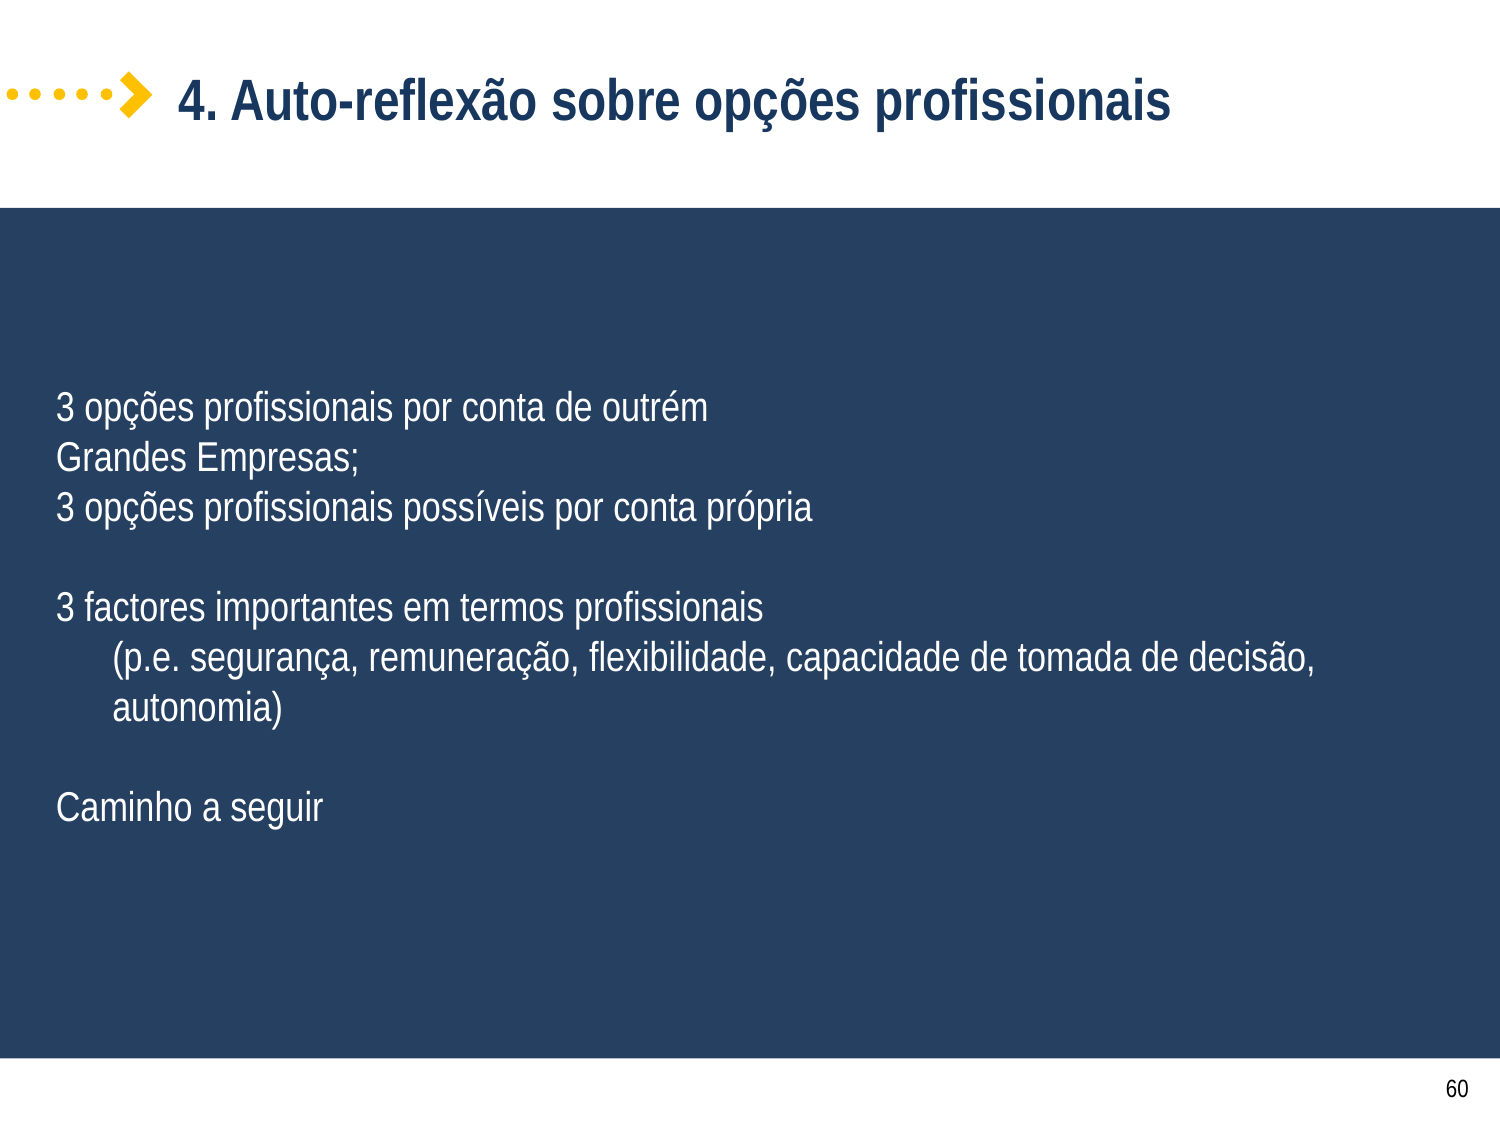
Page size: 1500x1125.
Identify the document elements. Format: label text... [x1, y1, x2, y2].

slide_number 60 [1133, 1057, 1484, 1118]
text_box 4. Auto-reflexão sobre opções profissionais [164, 54, 1477, 190]
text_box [6, 77, 146, 112]
text_box [0, 206, 1500, 1061]
text_box 3 opções profissionais por conta de outrém Grandes Empresas; 3 opções profissionais possíveis por conta própria 3 factores importantes em termos profissionais (p.e. segurança, remuneração, flexibilidade, capacidade de tomada de decisão, autonomia) Caminho a seguir [41, 372, 1459, 837]
